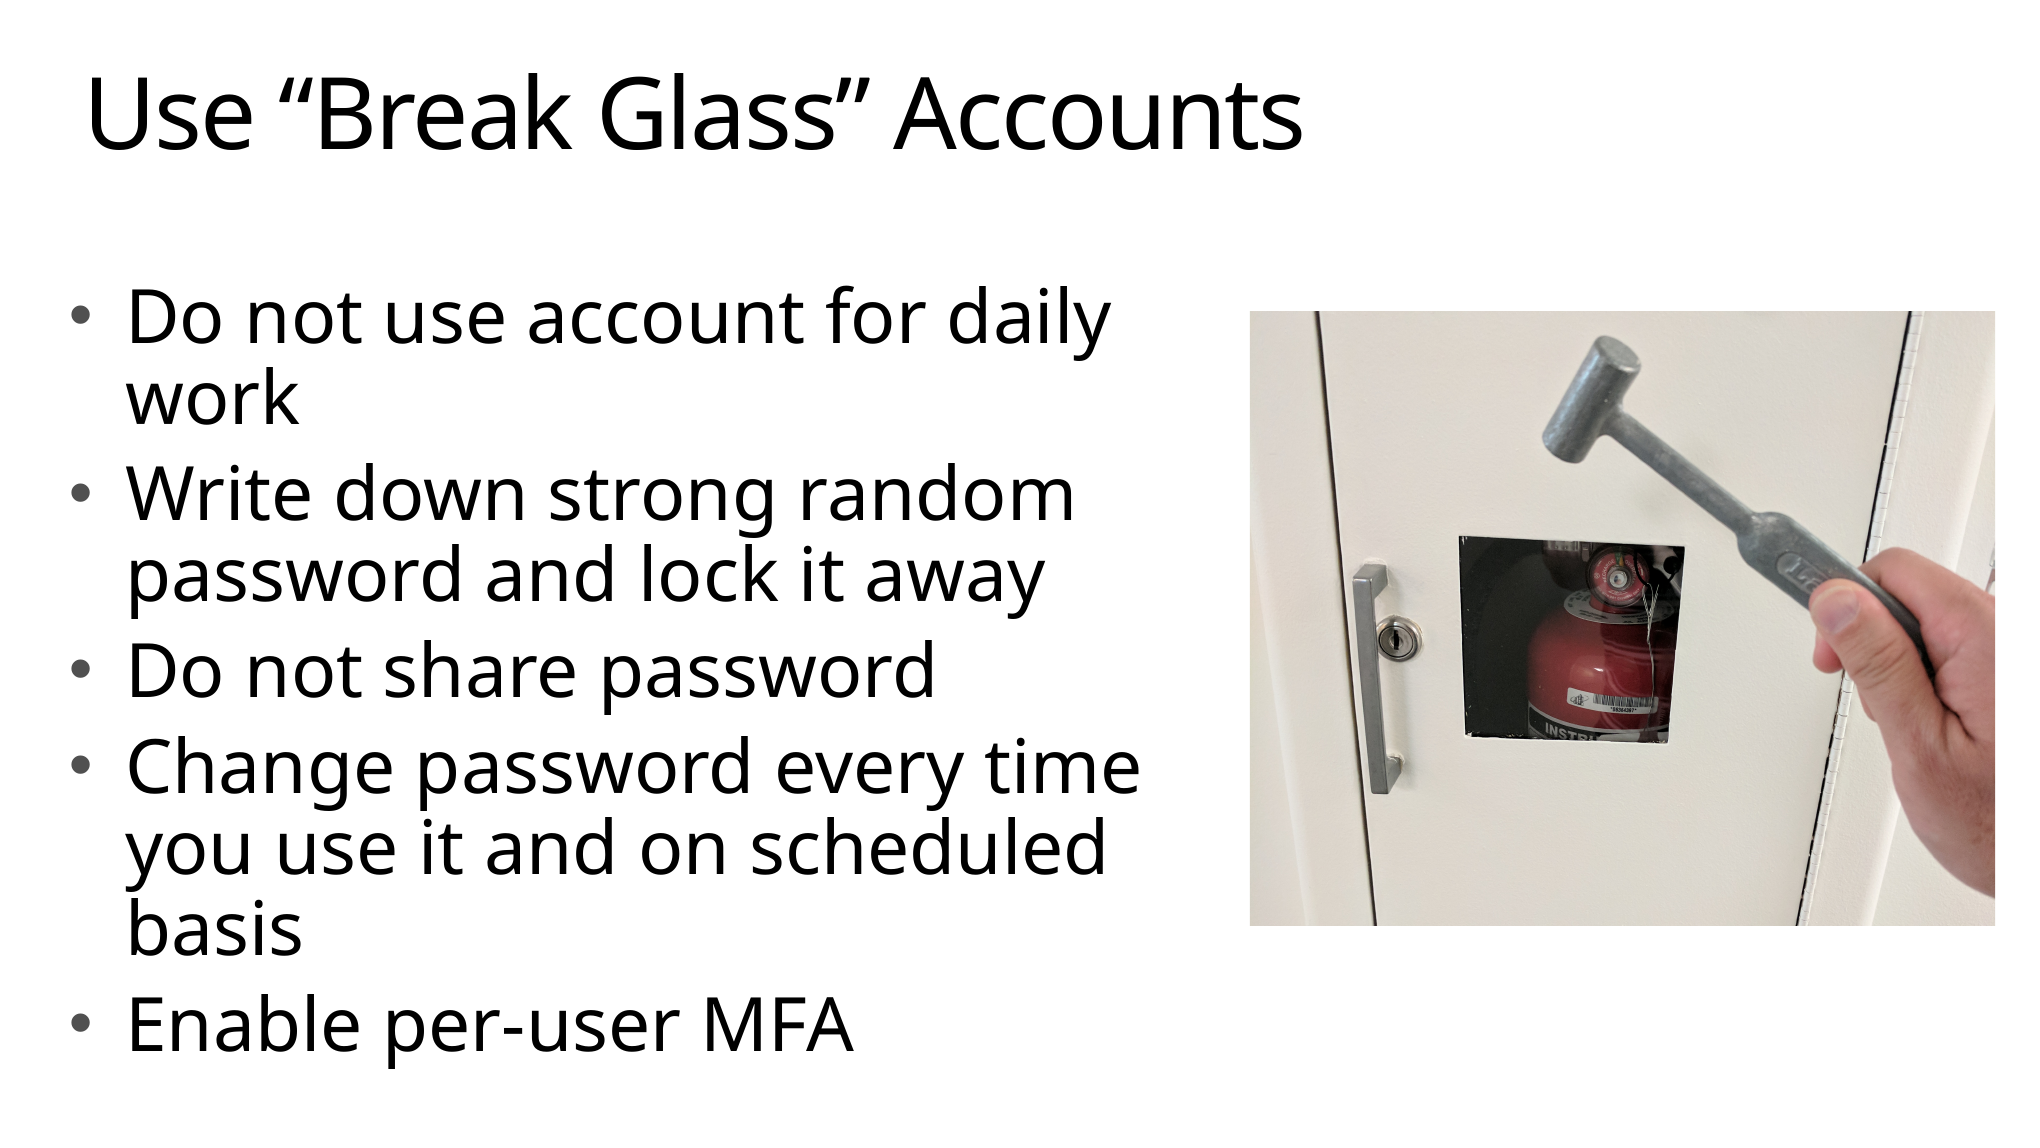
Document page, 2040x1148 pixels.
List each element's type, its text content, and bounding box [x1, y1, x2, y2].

title Use “Break Glass” Accounts [60, 48, 1980, 199]
picture [1249, 310, 1996, 927]
list Do not use account for daily work Write down strong random password and lock it away Do not share password Change password every time you use it and on scheduled basis Enable per-user MFA [45, 198, 1208, 975]
